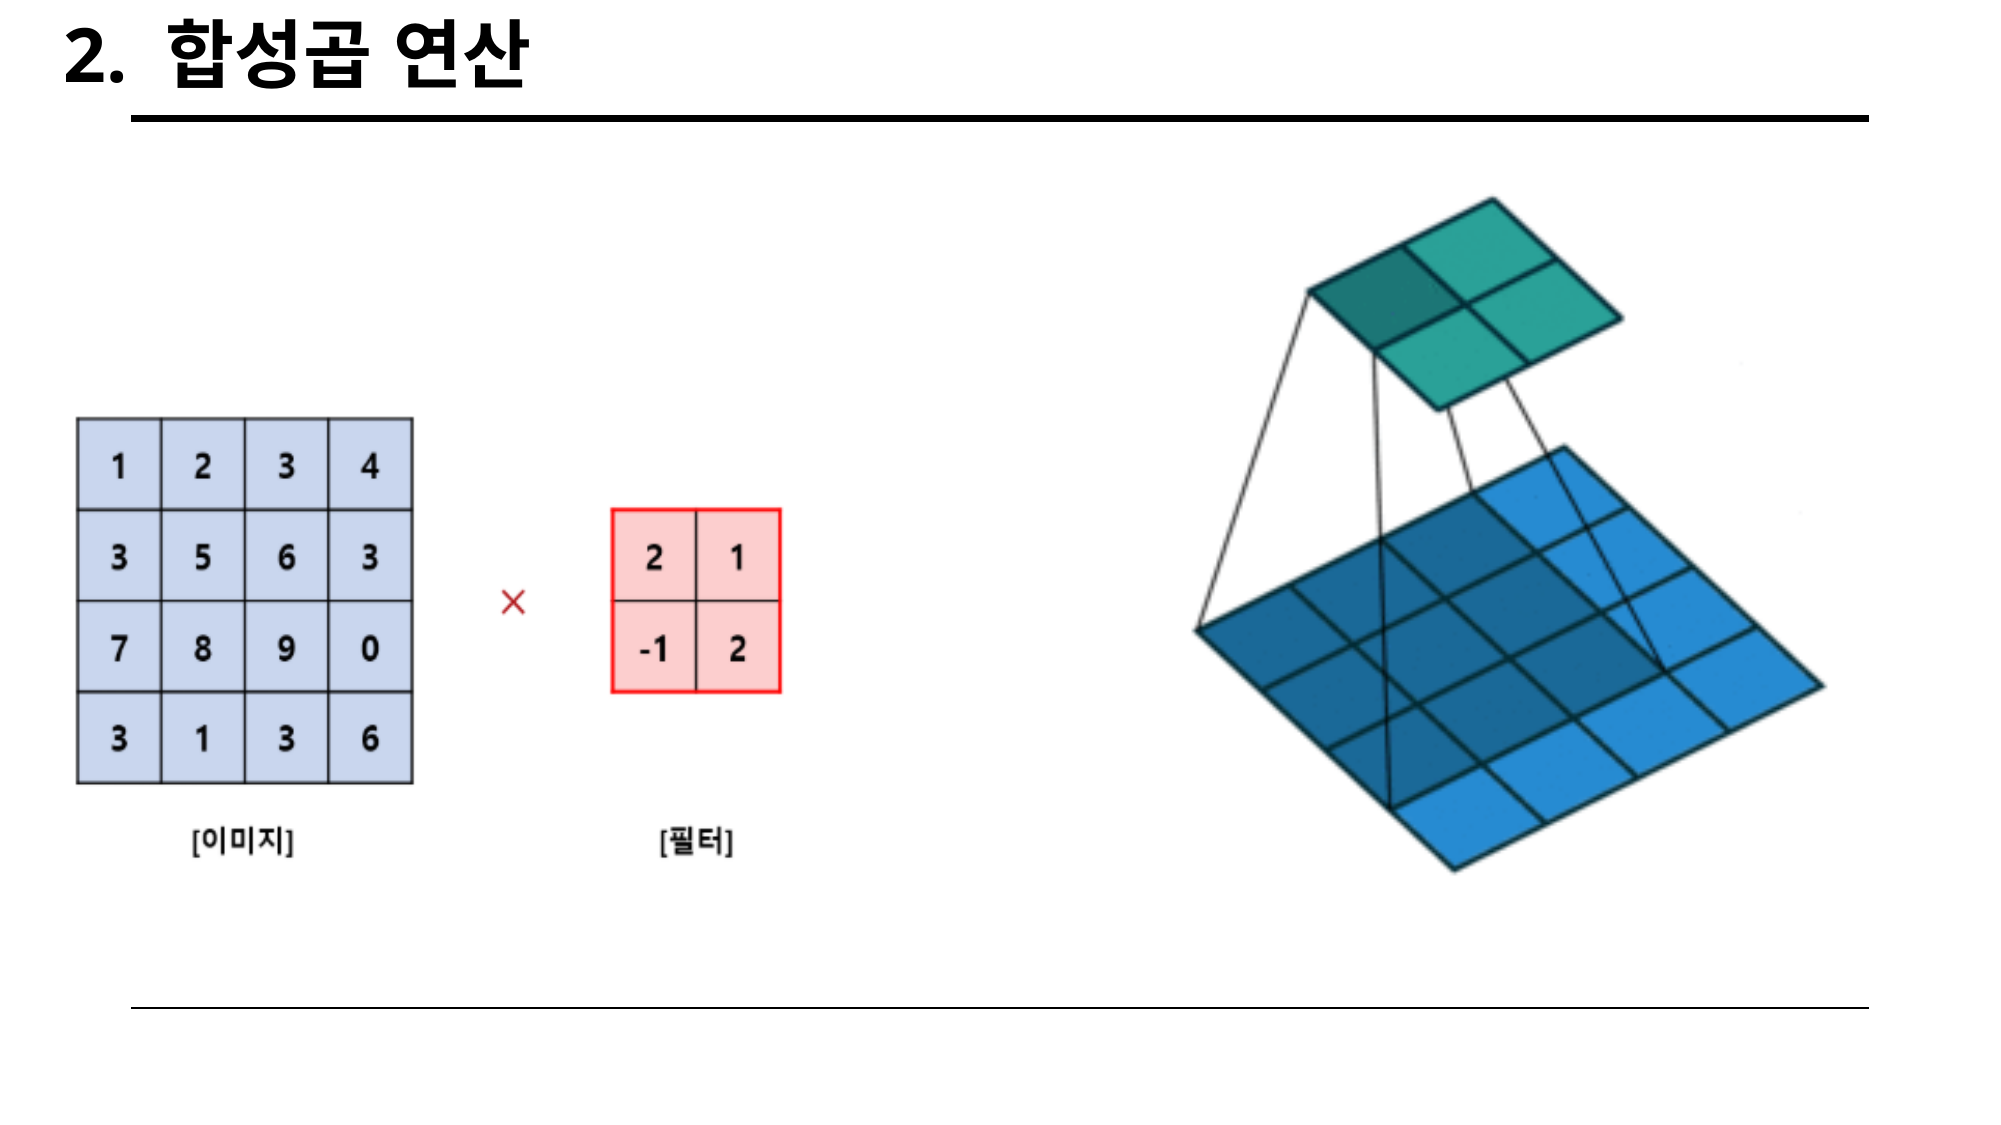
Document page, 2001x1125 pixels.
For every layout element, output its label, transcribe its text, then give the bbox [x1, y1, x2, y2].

picture [48, 379, 837, 885]
text_box 2. 합성곱 연산 [48, 0, 739, 105]
picture [1131, 133, 1890, 938]
